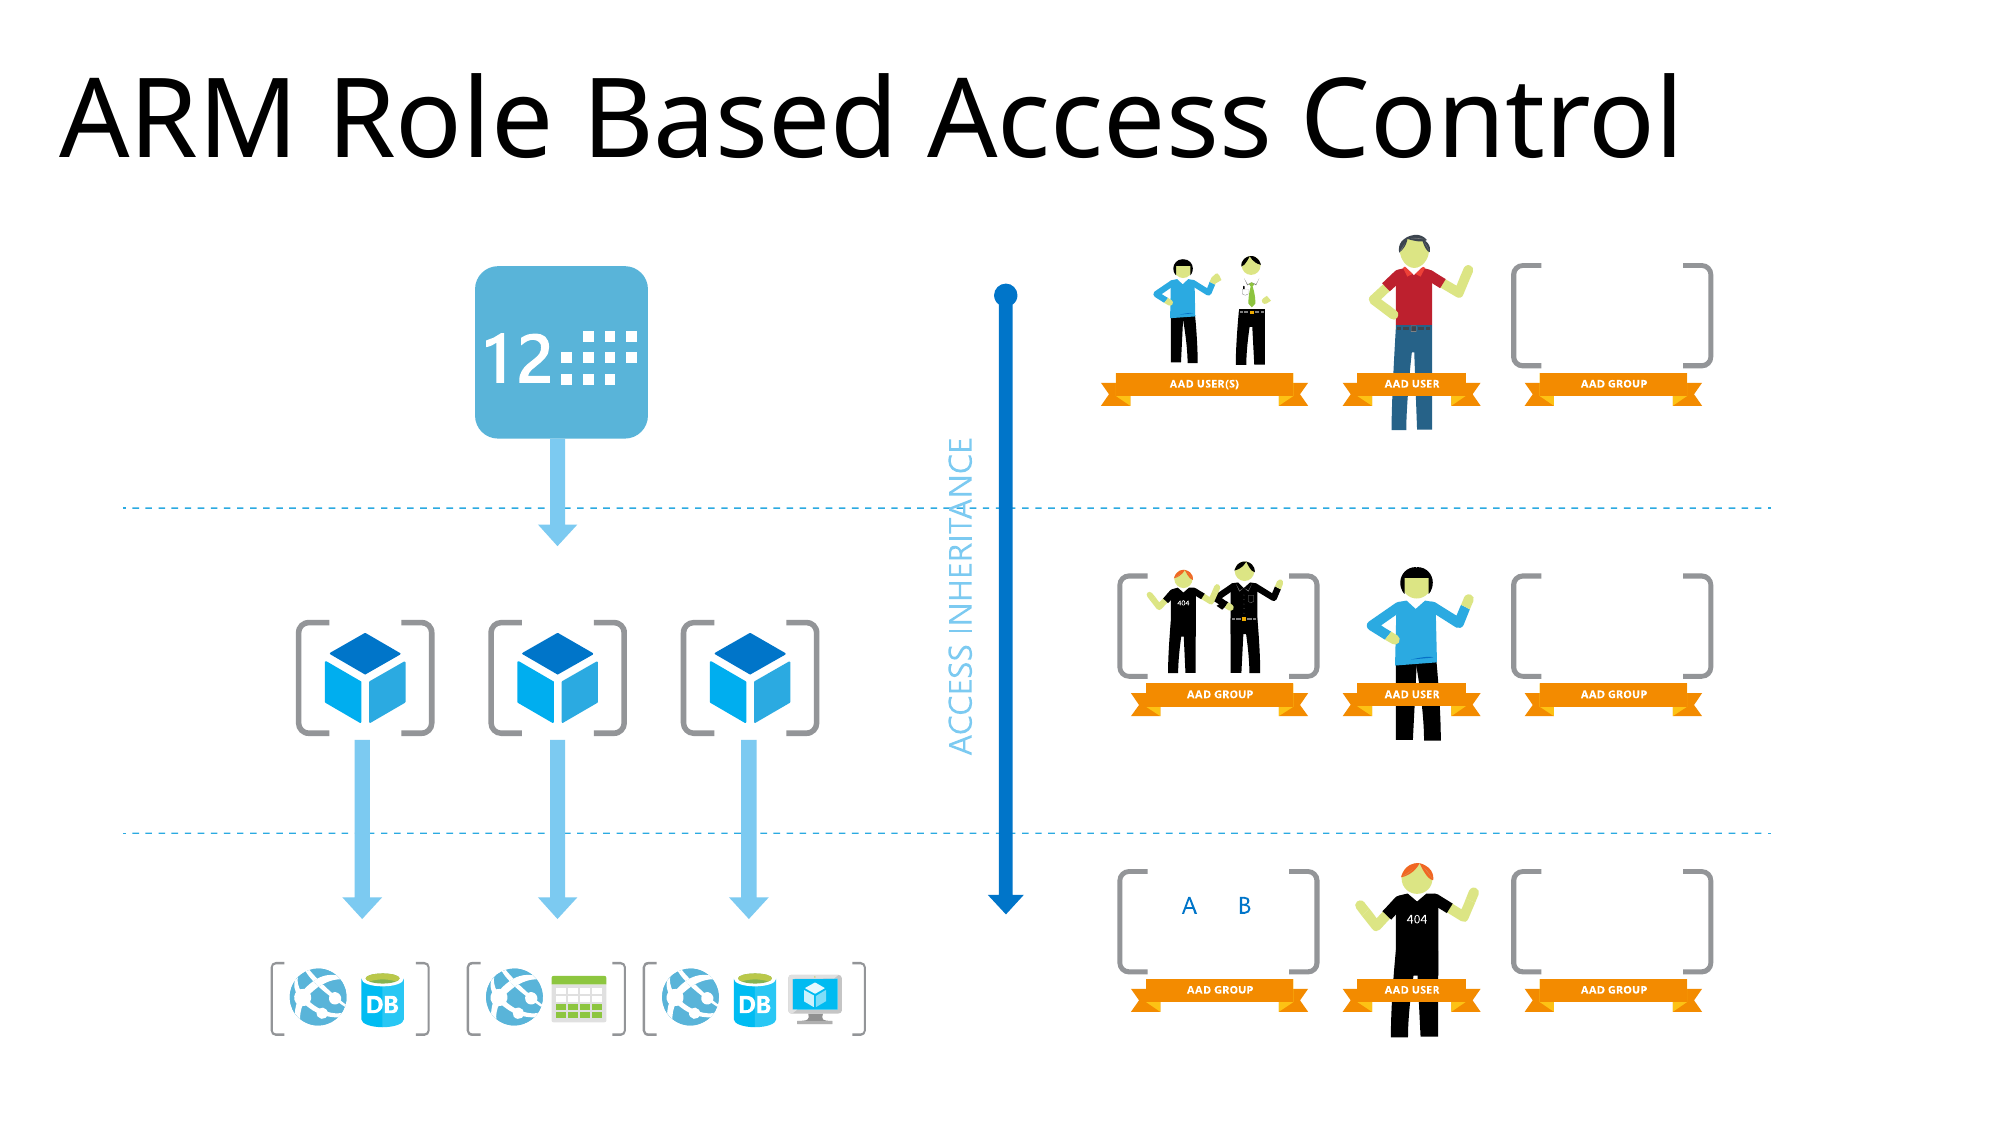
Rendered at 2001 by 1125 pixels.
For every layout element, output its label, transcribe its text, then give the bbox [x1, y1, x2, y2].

picture [118, 207, 1772, 1071]
title ARM Role Based Access Control [44, 47, 1938, 196]
